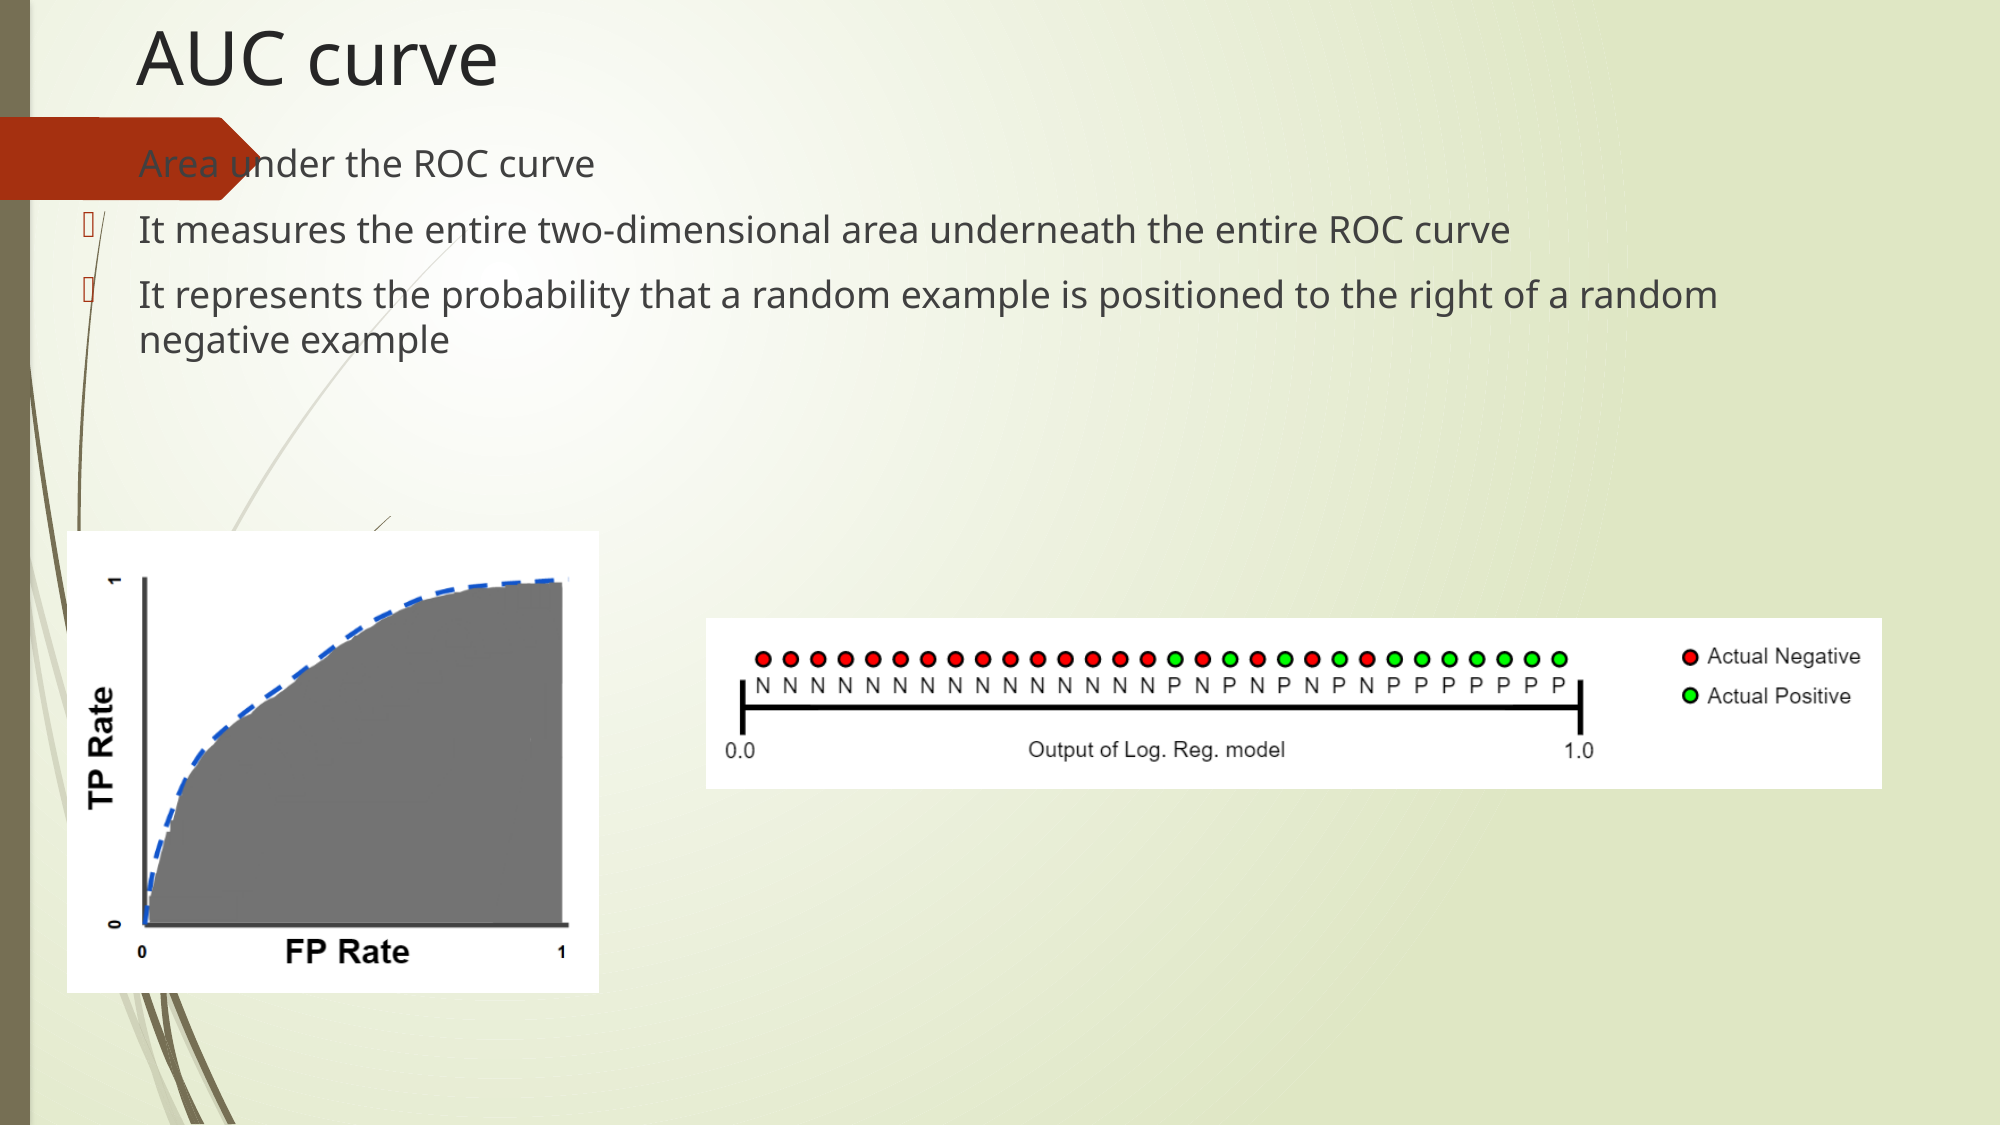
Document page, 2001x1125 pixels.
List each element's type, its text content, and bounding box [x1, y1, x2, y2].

list Area under the ROC curve It measures the entire two-dimensional area underneath the entire ROC curve It represents the probability that a random example is positioned to the right of a random negative example [67, 132, 1793, 847]
picture [66, 531, 599, 993]
picture [705, 618, 1882, 790]
title AUC curve [121, 3, 1847, 112]
